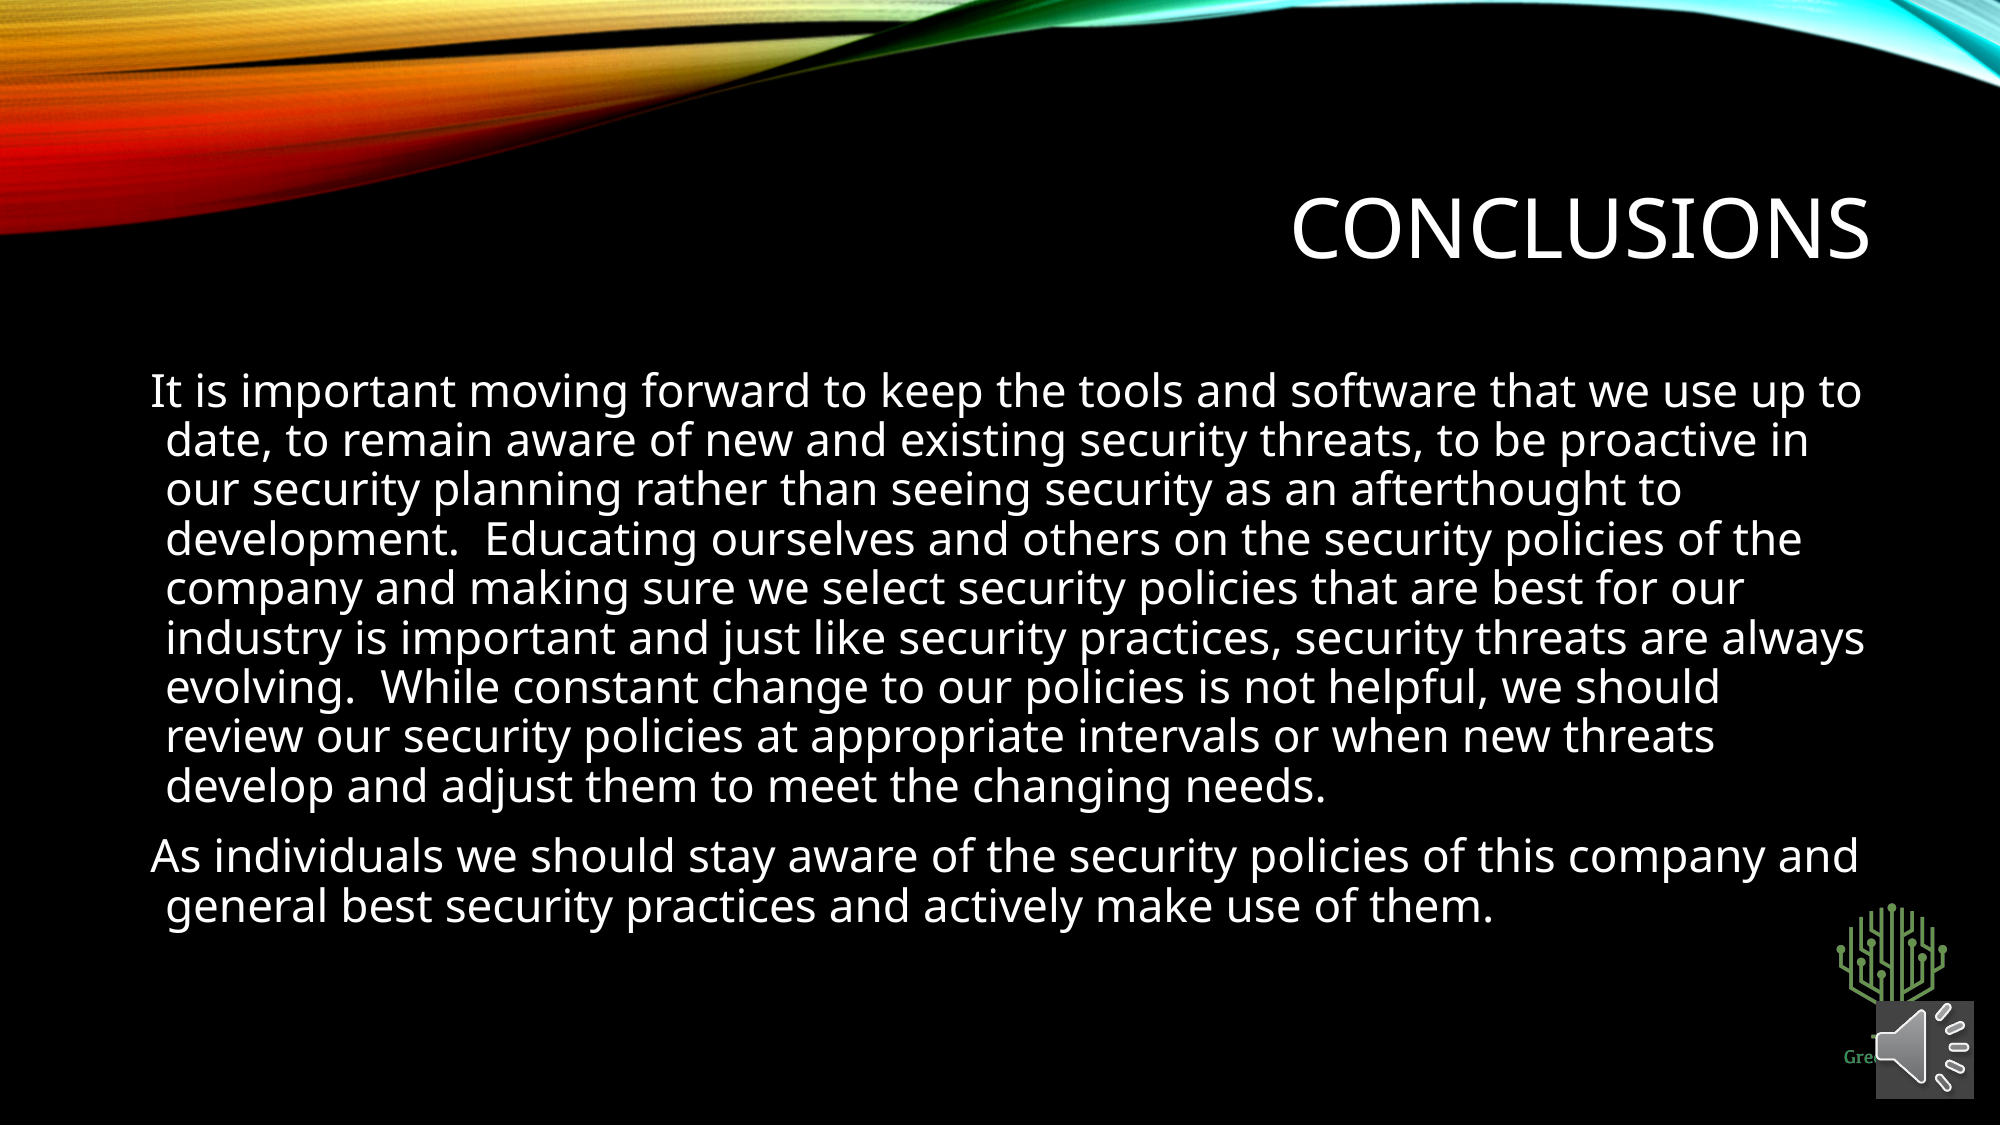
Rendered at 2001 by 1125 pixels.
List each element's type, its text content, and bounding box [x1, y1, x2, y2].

list It is important moving forward to keep the tools and software that we use up to date, to remain aware of new and existing security threats, to be proactive in our security planning rather than seeing security as an afterthought to development. Educating ourselves and others on the security policies of the company and making sure we select security policies that are best for our industry is important and just like security practices, security threats are always evolving. While constant change to our policies is not helpful, we should review our security policies at appropriate intervals or when new threats develop and adjust them to meet the changing needs. As individuals we should stay aware of the security policies of this company and general best security practices and actively make use of them. [112, 360, 1888, 1021]
title CONCLUSIONS [474, 125, 1888, 338]
picture [1817, 892, 1976, 1101]
picture [0, 0, 2000, 237]
